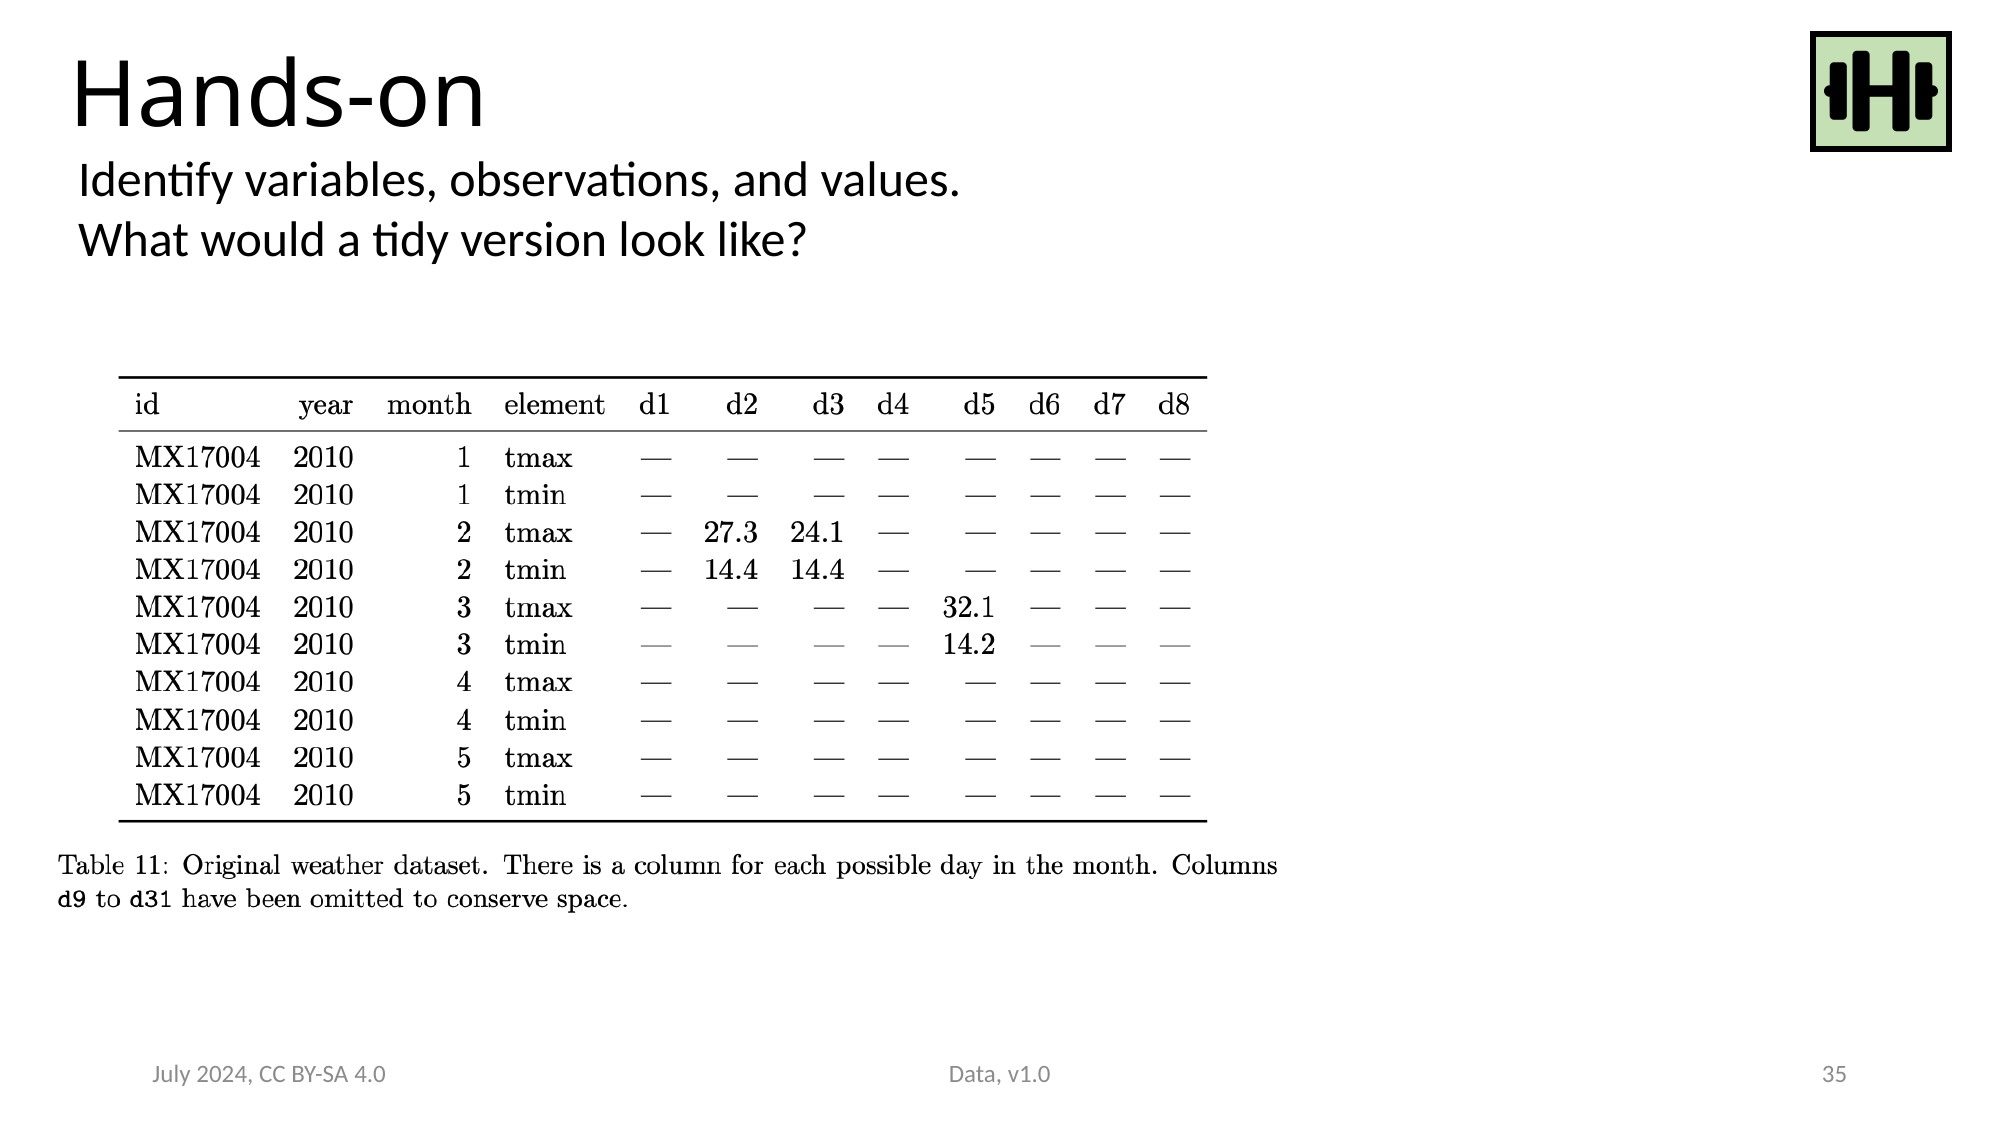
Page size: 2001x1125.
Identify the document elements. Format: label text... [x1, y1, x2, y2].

slide_number 35 [1412, 1042, 1863, 1103]
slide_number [137, 1042, 588, 1103]
text_box [1812, 33, 1950, 150]
footer Data, v1.0 [662, 1042, 1338, 1103]
picture [52, 345, 1328, 949]
picture [1824, 45, 1938, 137]
title Hands-on [55, 23, 1934, 172]
text_box Identify variables, observations, and values. What would a tidy version look like? [63, 139, 1044, 275]
